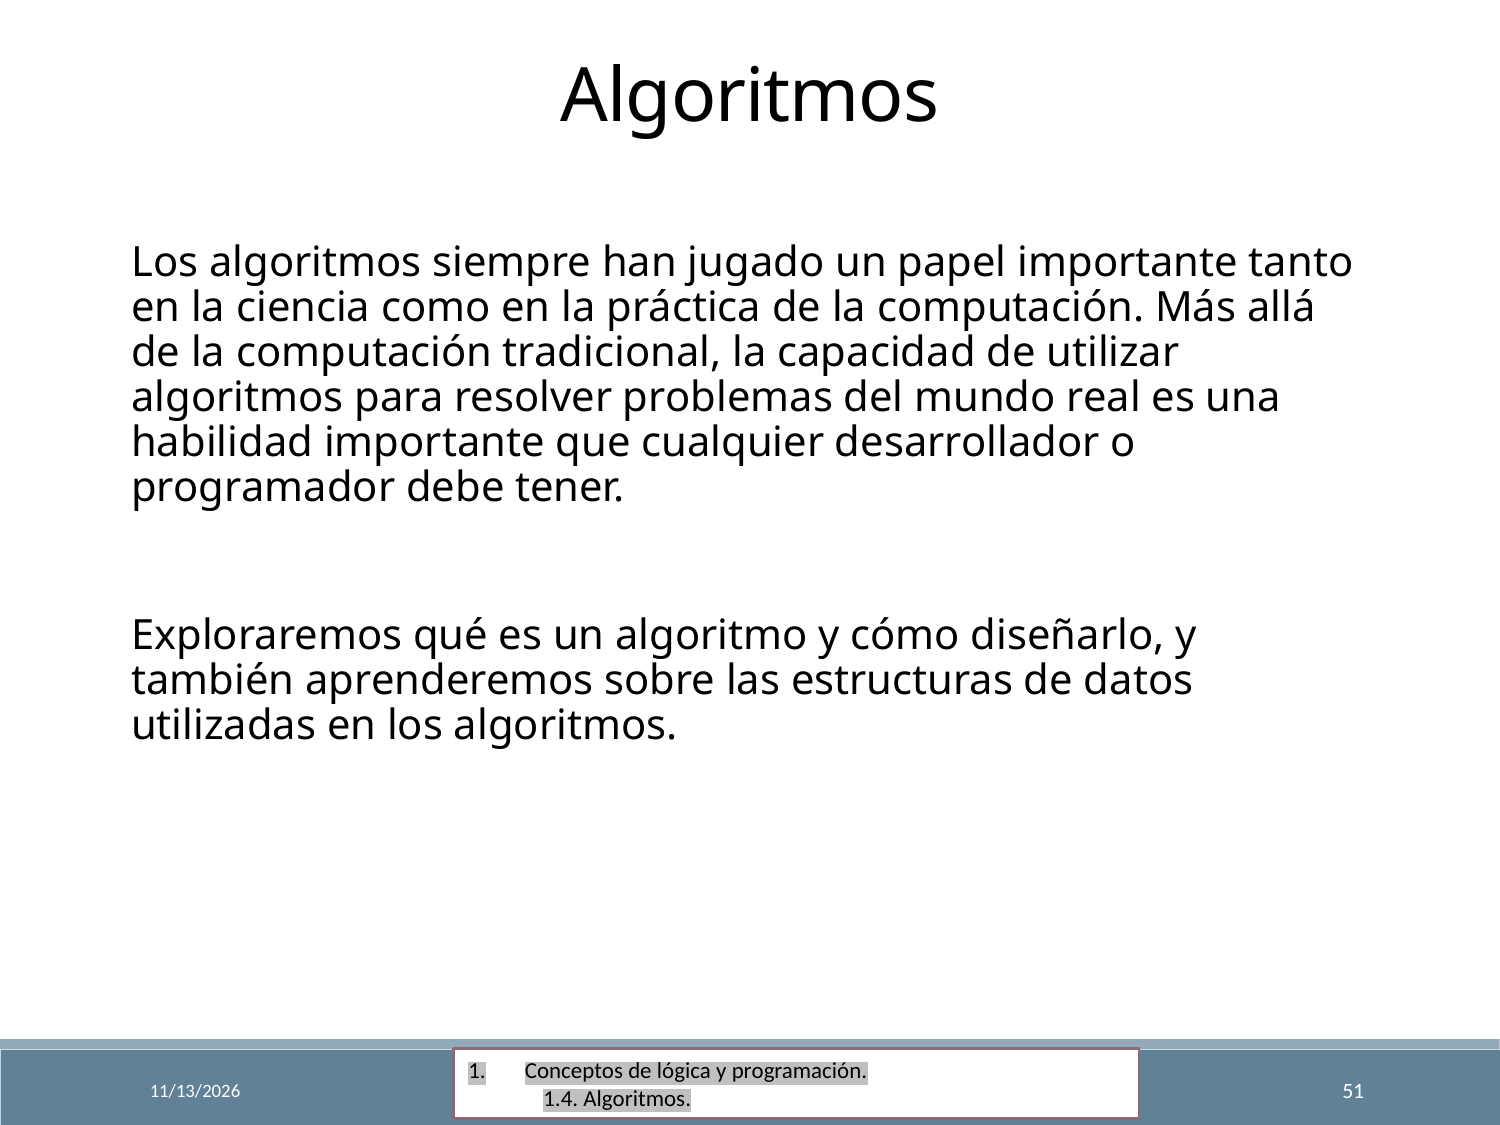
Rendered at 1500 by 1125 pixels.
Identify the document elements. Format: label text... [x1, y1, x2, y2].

text_box Conceptos de lógica y programación. 1.4. Algoritmos. [452, 1047, 1140, 1120]
list Los algoritmos siempre han jugado un papel importante tanto en la ciencia como en la práctica de la computación. Más allá de la computación tradicional, la capacidad de utilizar algoritmos para resolver problemas del mundo real es una habilidad importante que cualquier desarrollador o programador debe tener. Exploraremos qué es un algoritmo y cómo diseñarlo, y también aprenderemos sobre las estructuras de datos utilizadas en los algoritmos. [131, 232, 1369, 803]
slide_number 51 [1217, 1059, 1380, 1120]
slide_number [134, 1059, 440, 1120]
title Algoritmos [0, 47, 1500, 145]
